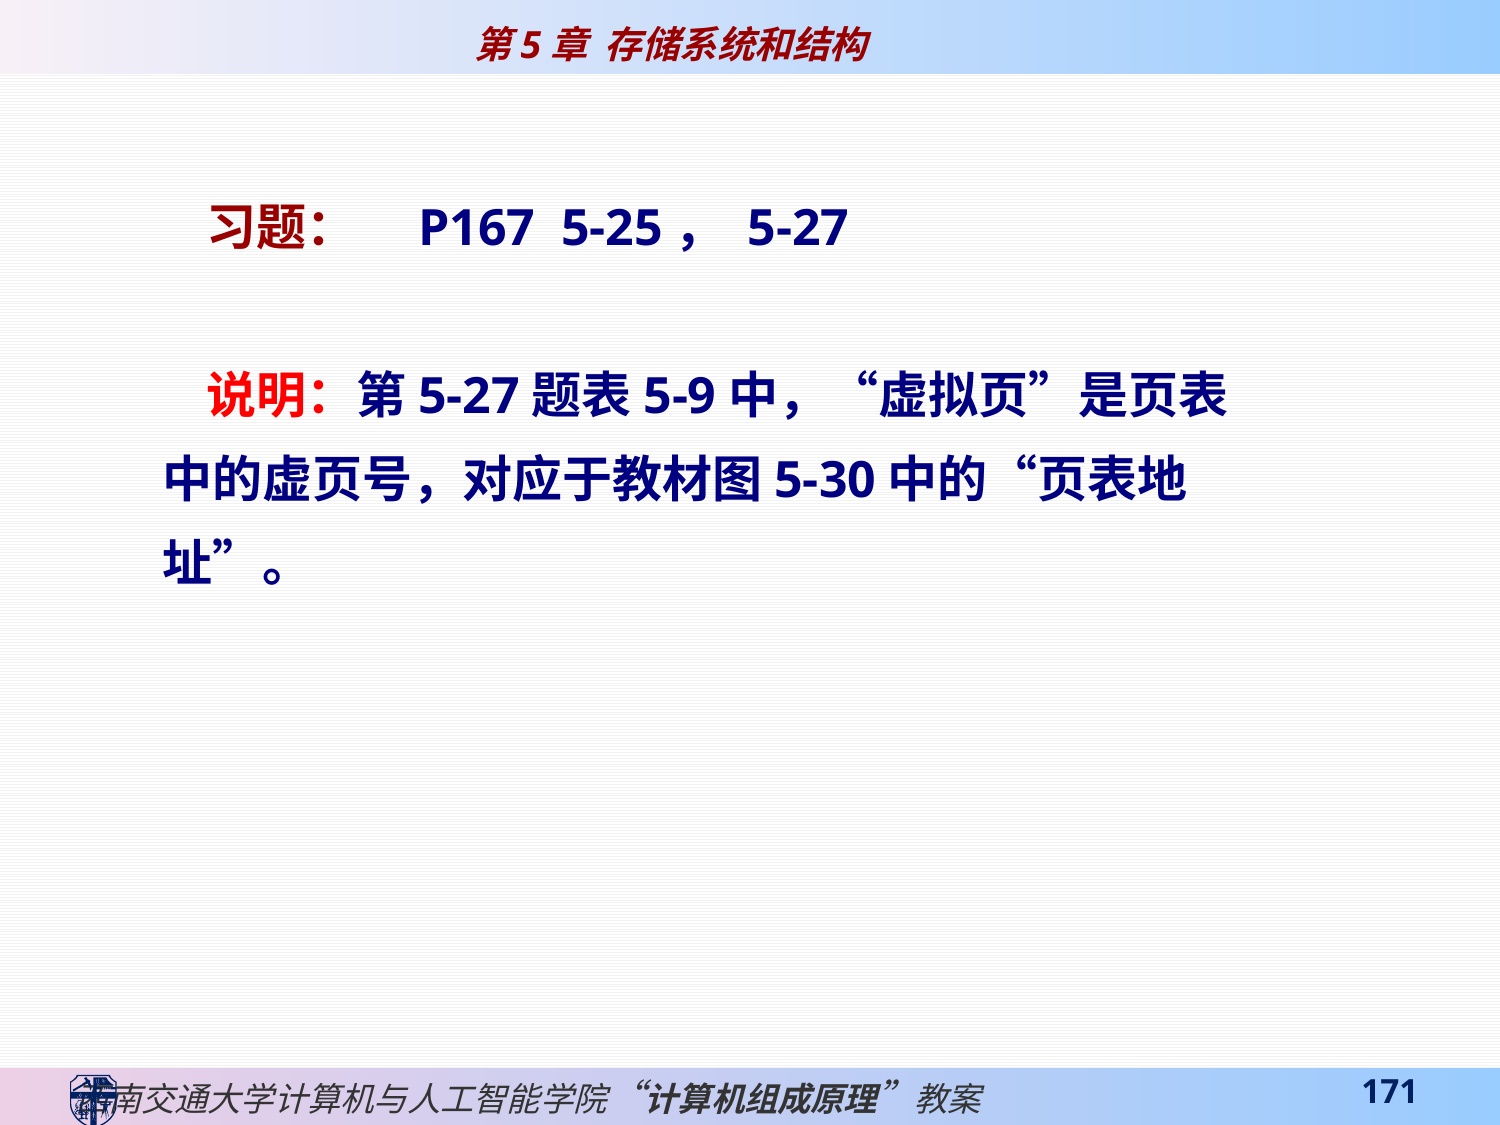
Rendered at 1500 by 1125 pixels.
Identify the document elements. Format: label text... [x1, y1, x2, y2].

table_header 地址范围（空间） [1226, 0, 1230, 73]
text_box 习题： P167 5-25， 5-27 说明：第5-27题表5-9中，“虚拟页”是页表中的虚页号，对应于教材图5-30中的“页表地址”。 [147, 165, 1288, 676]
